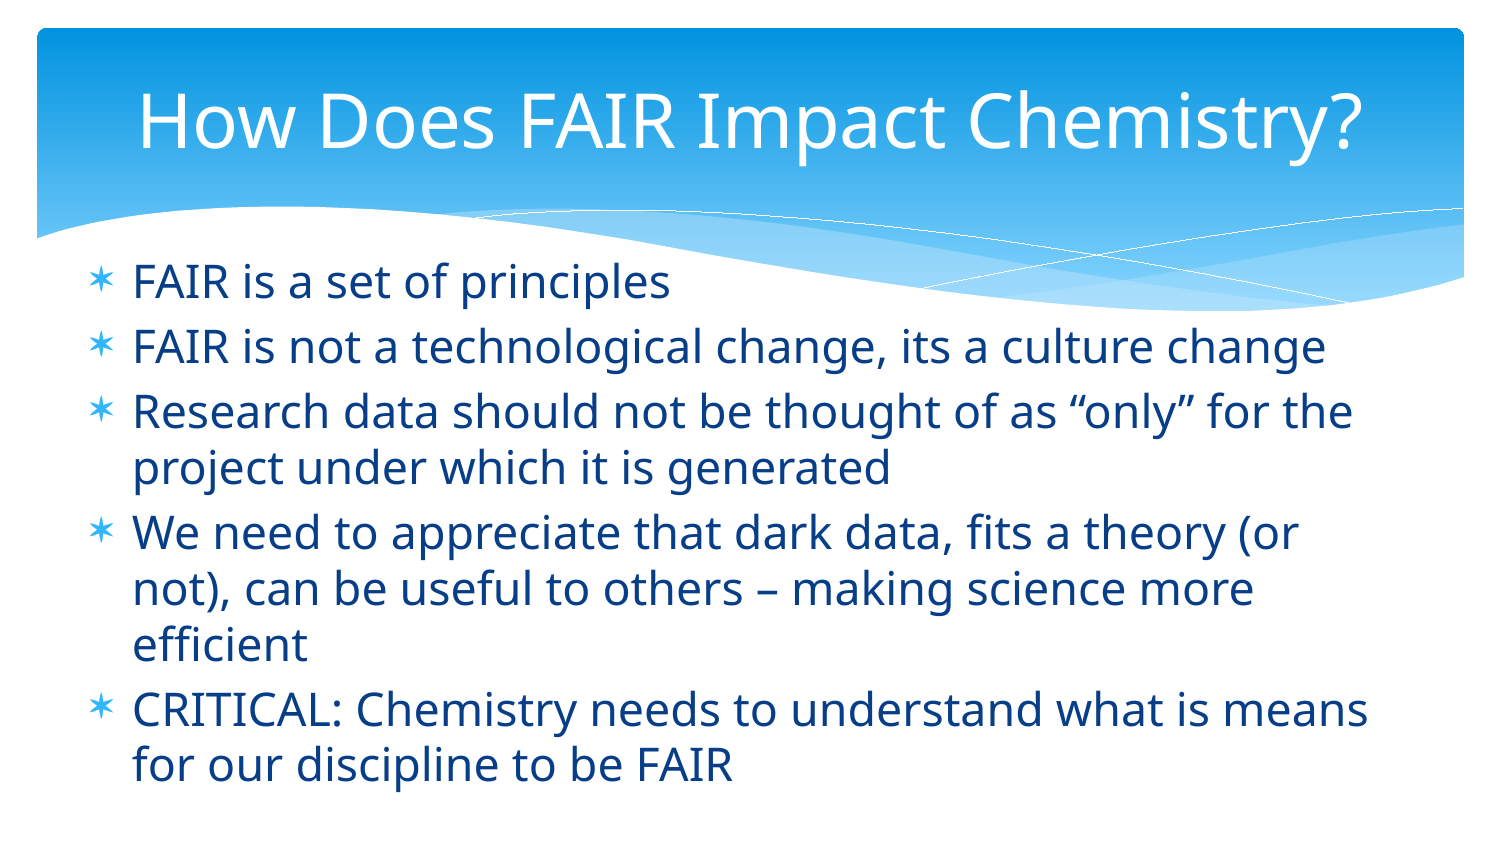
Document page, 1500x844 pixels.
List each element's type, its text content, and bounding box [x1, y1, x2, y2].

list FAIR is a set of principles FAIR is not a technological change, its a culture change Research data should not be thought of as “only” for the project under which it is generated We need to appreciate that dark data, fits a theory (or not), can be useful to others – making science more efficient CRITICAL: Chemistry needs to understand what is means for our discipline to be FAIR [75, 244, 1425, 803]
title How Does FAIR Impact Chemistry? [75, 41, 1425, 196]
